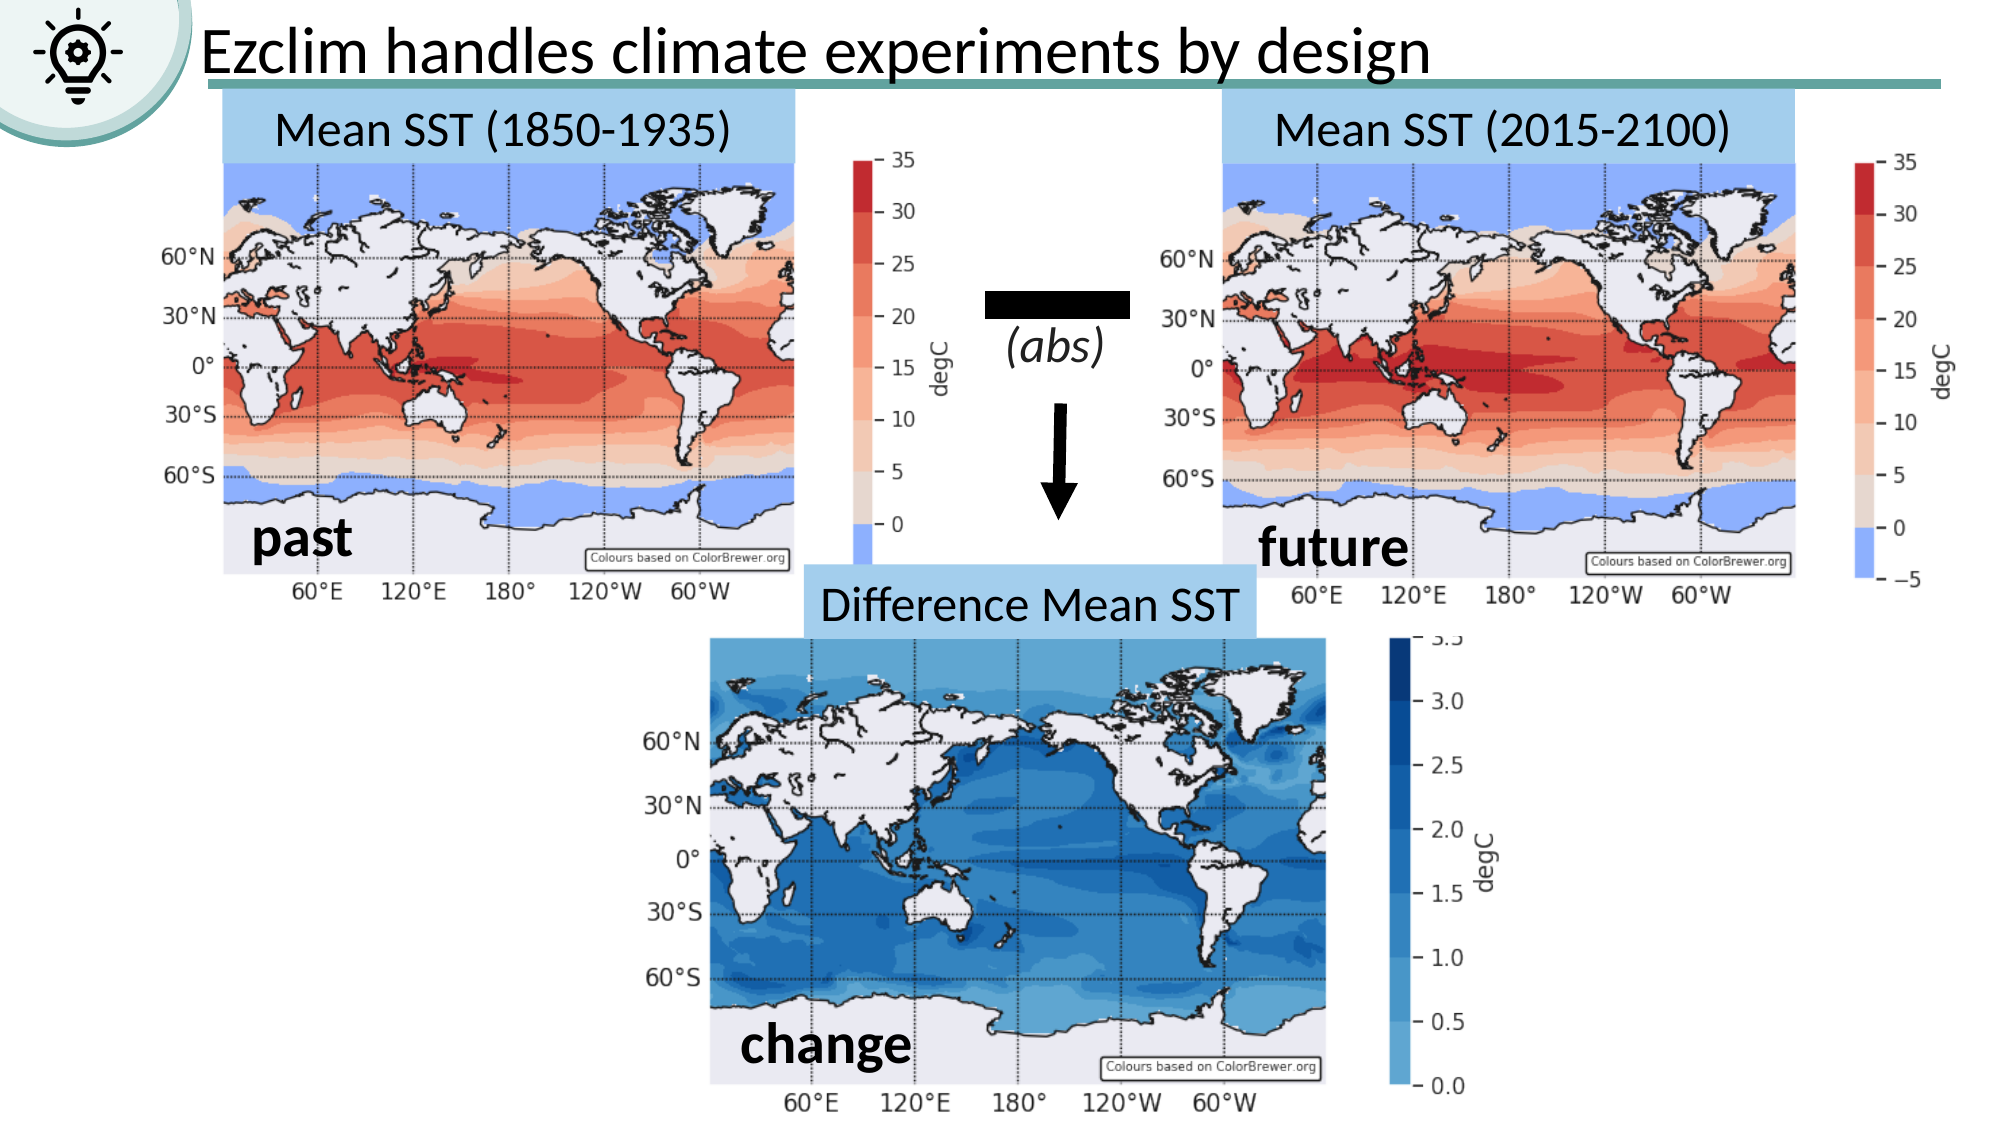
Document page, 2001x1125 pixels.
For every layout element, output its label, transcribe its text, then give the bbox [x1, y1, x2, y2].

text_box [985, 291, 1130, 319]
text_box Mean SST (2015-2100) [1221, 88, 1795, 152]
text_box Difference Mean SST [803, 564, 1154, 636]
picture [149, 150, 959, 635]
picture [634, 152, 1973, 1125]
text_box Mean SST (1850-1935) [222, 88, 796, 150]
text_box (abs) [989, 305, 1146, 380]
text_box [0, 0, 186, 141]
text_box Ezclim handles climate experiments by design [186, 0, 1850, 94]
